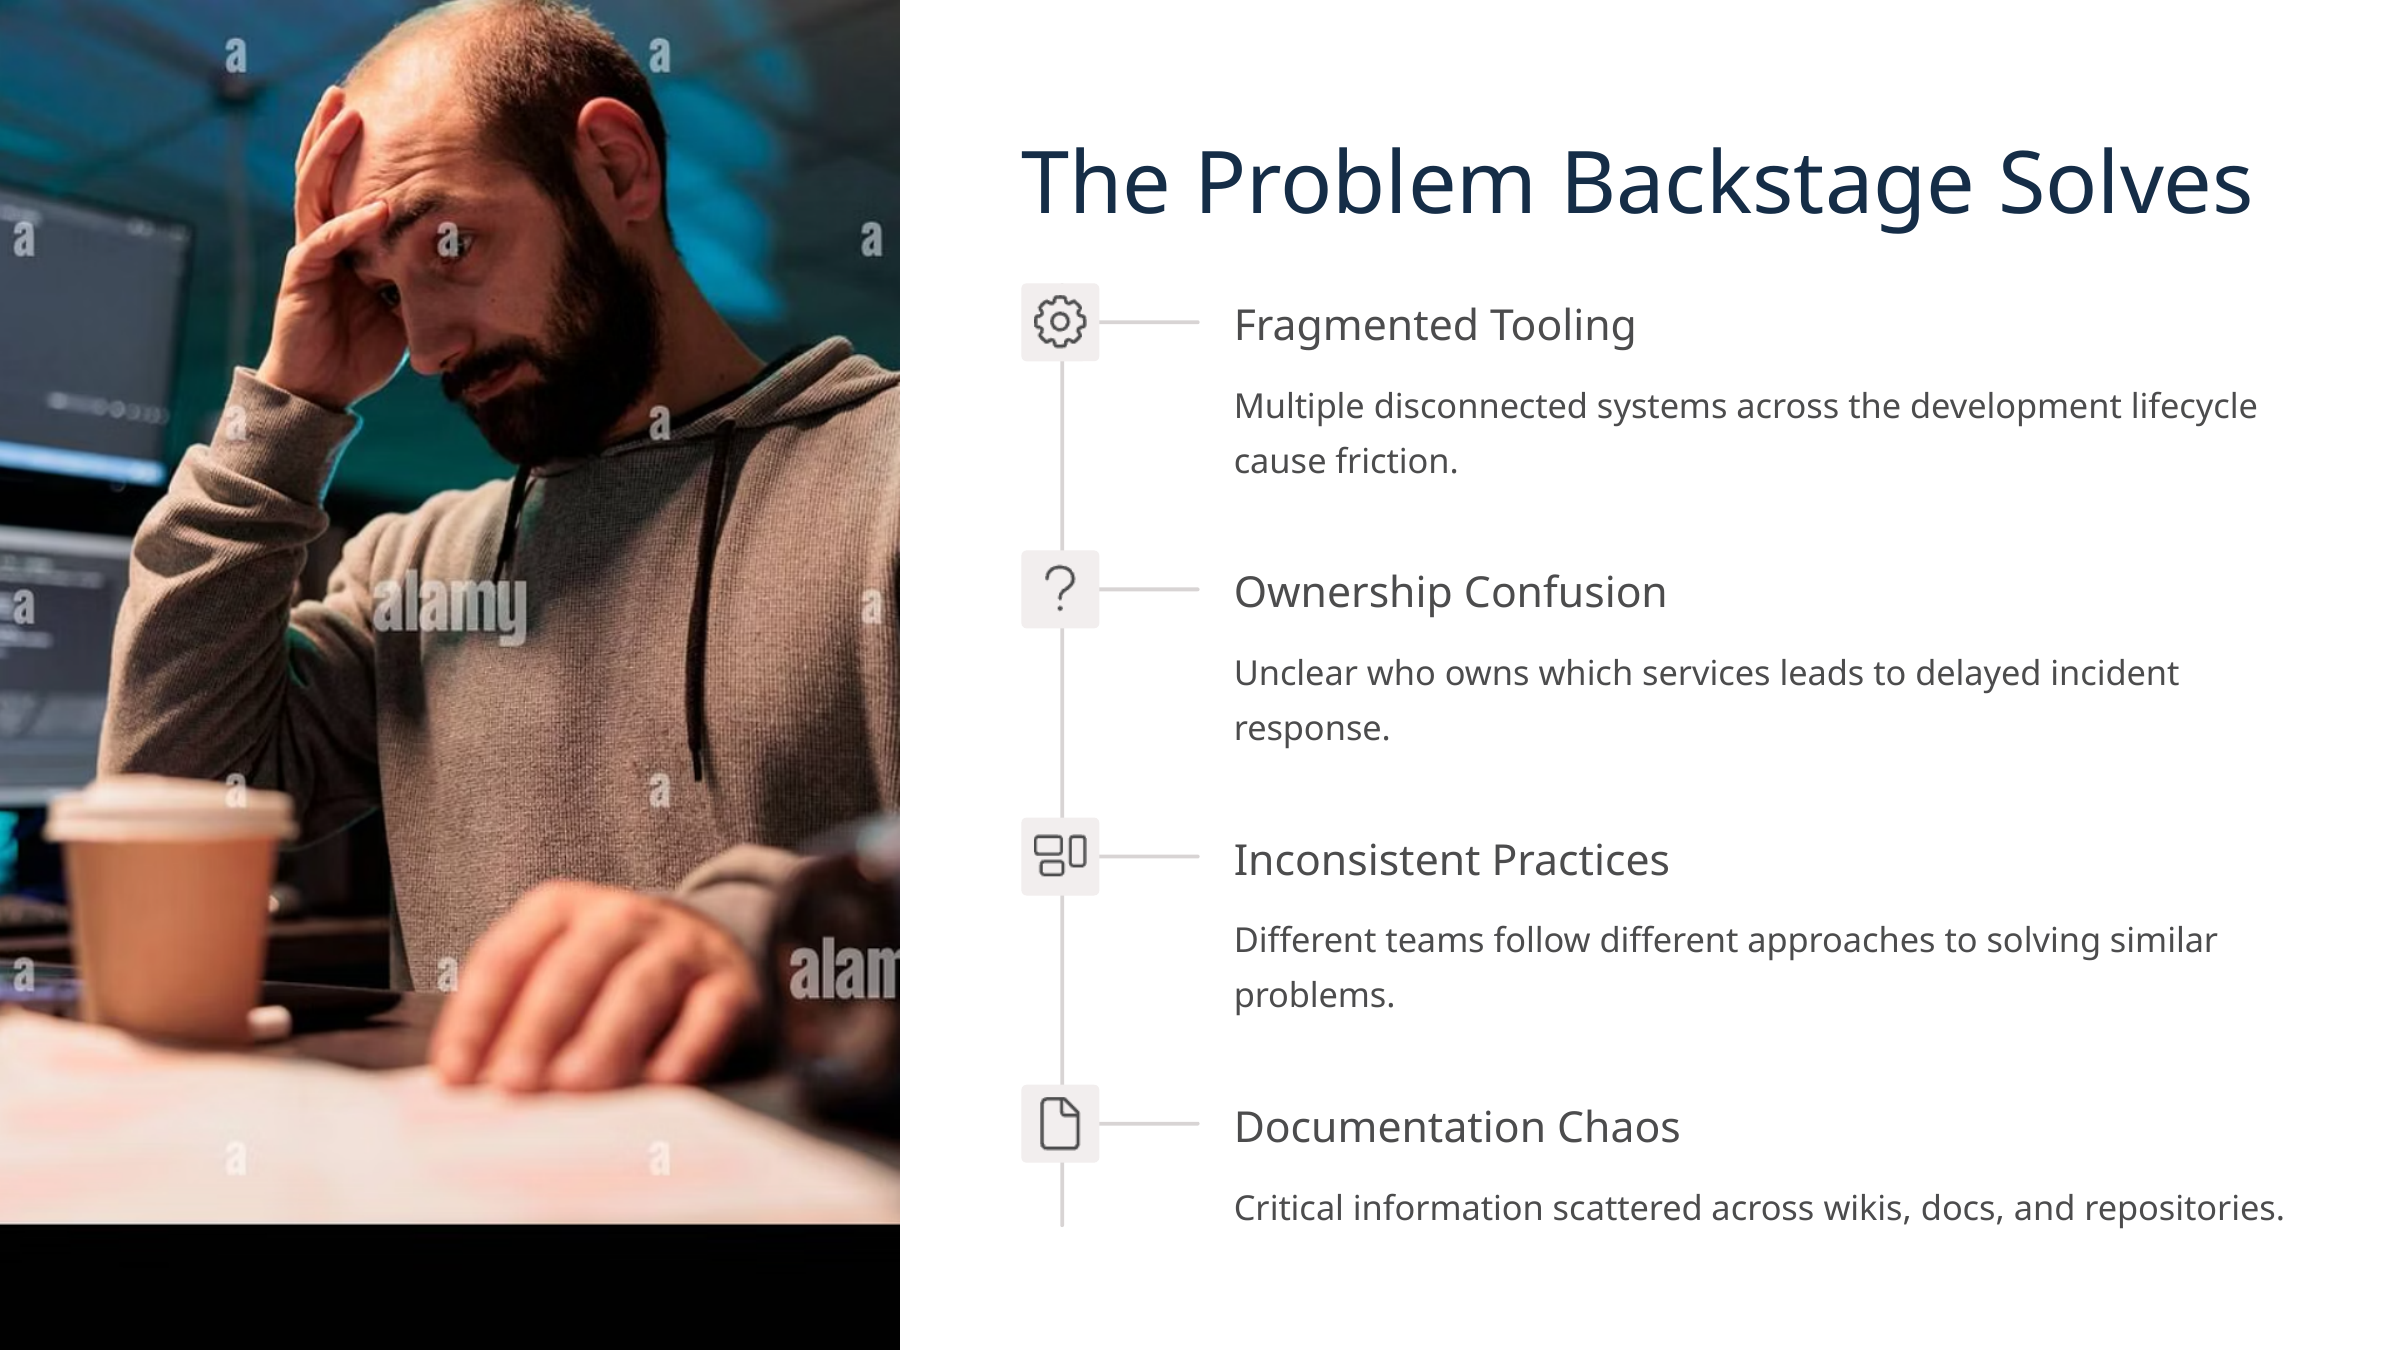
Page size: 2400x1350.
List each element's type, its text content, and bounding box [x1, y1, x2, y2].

text_box Documentation Chaos [1233, 1096, 1668, 1151]
picture [1034, 289, 1087, 355]
picture [0, 0, 900, 1350]
text_box Fragmented Tooling [1233, 295, 1668, 350]
text_box [1100, 320, 1200, 325]
text_box The Problem Backstage Solves [1021, 122, 2098, 232]
text_box [1060, 362, 1065, 550]
text_box Inconsistent Practices [1233, 829, 1668, 884]
picture [1034, 1091, 1087, 1157]
text_box [1021, 1084, 1100, 1163]
picture [1034, 556, 1087, 622]
text_box [1060, 1163, 1065, 1228]
text_box [1060, 629, 1065, 817]
text_box Different teams follow different approaches to solving similar problems. [1233, 904, 2279, 1016]
text_box Critical information scattered across wikis, docs, and repositories. [1233, 1171, 2279, 1227]
text_box Ownership Confusion [1233, 562, 1668, 617]
picture [1034, 823, 1087, 890]
text_box [1100, 1121, 1200, 1126]
text_box [1021, 550, 1100, 629]
text_box Multiple disconnected systems across the development lifecycle cause friction. [1233, 370, 2279, 482]
text_box [1060, 896, 1065, 1084]
text_box Unclear who owns which services leads to delayed incident response. [1233, 637, 2279, 749]
text_box [1021, 283, 1100, 362]
text_box [1100, 587, 1200, 592]
text_box [1021, 817, 1100, 896]
text_box [1100, 854, 1200, 859]
